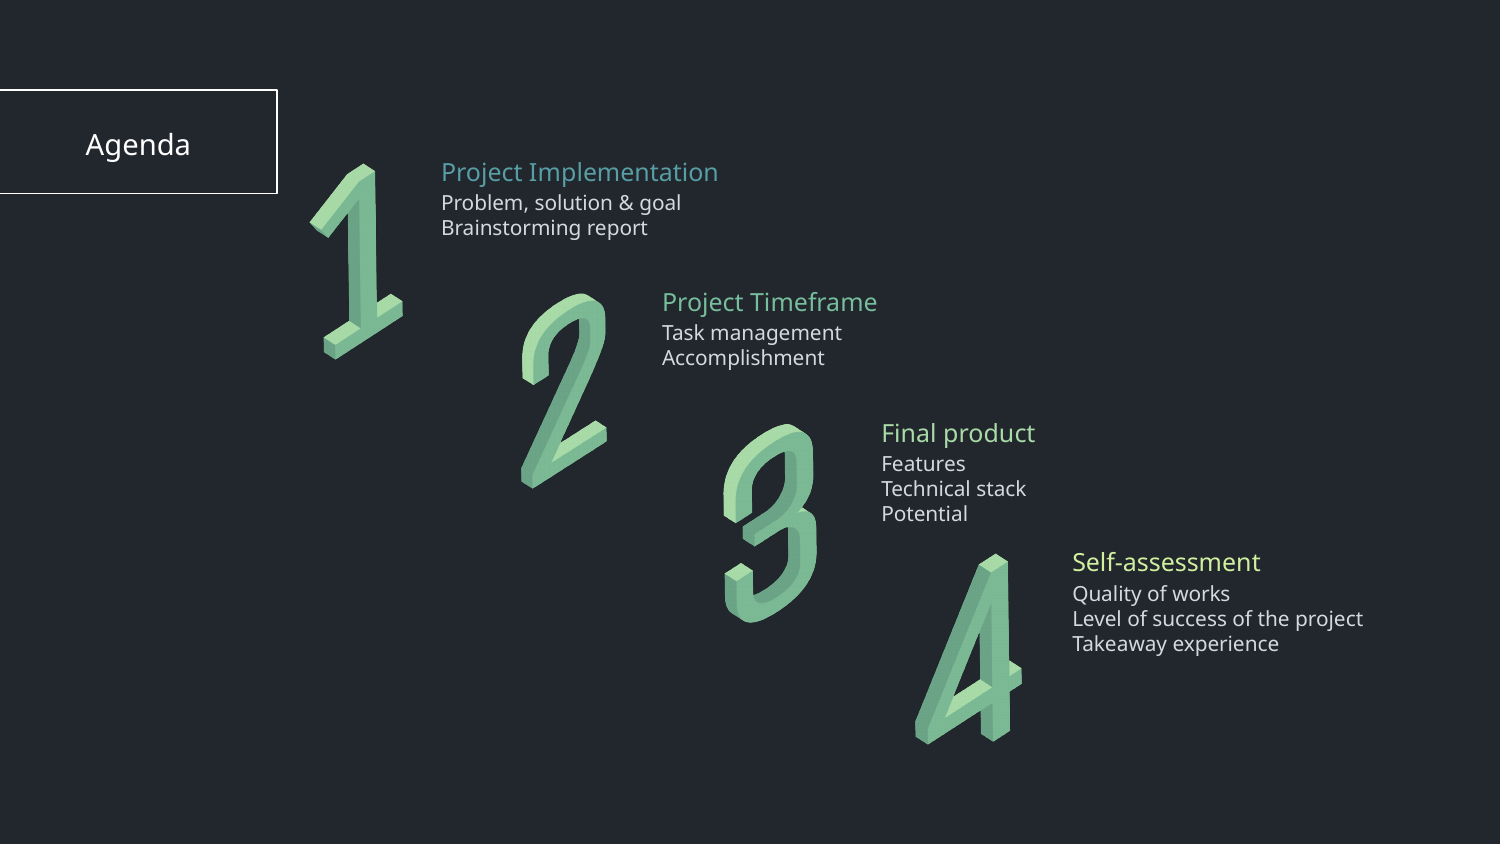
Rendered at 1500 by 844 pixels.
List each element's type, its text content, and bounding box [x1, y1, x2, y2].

title Project Implementation [426, 106, 796, 174]
title Project Timeframe [647, 288, 1017, 332]
picture [915, 566, 1022, 745]
subtitle Features Technical stack Potential [866, 436, 1179, 566]
picture [723, 424, 817, 623]
subtitle Problem, solution & goal Brainstorming report [426, 174, 1058, 288]
subtitle Task management Accomplishment [647, 304, 972, 408]
title Self-assessment [1179, 497, 1427, 565]
picture [309, 163, 403, 360]
title Final product [866, 368, 1236, 463]
title Agenda [0, 122, 277, 165]
picture [521, 293, 607, 489]
subtitle Quality of works Level of success of the project Takeaway experience [1057, 565, 1454, 660]
